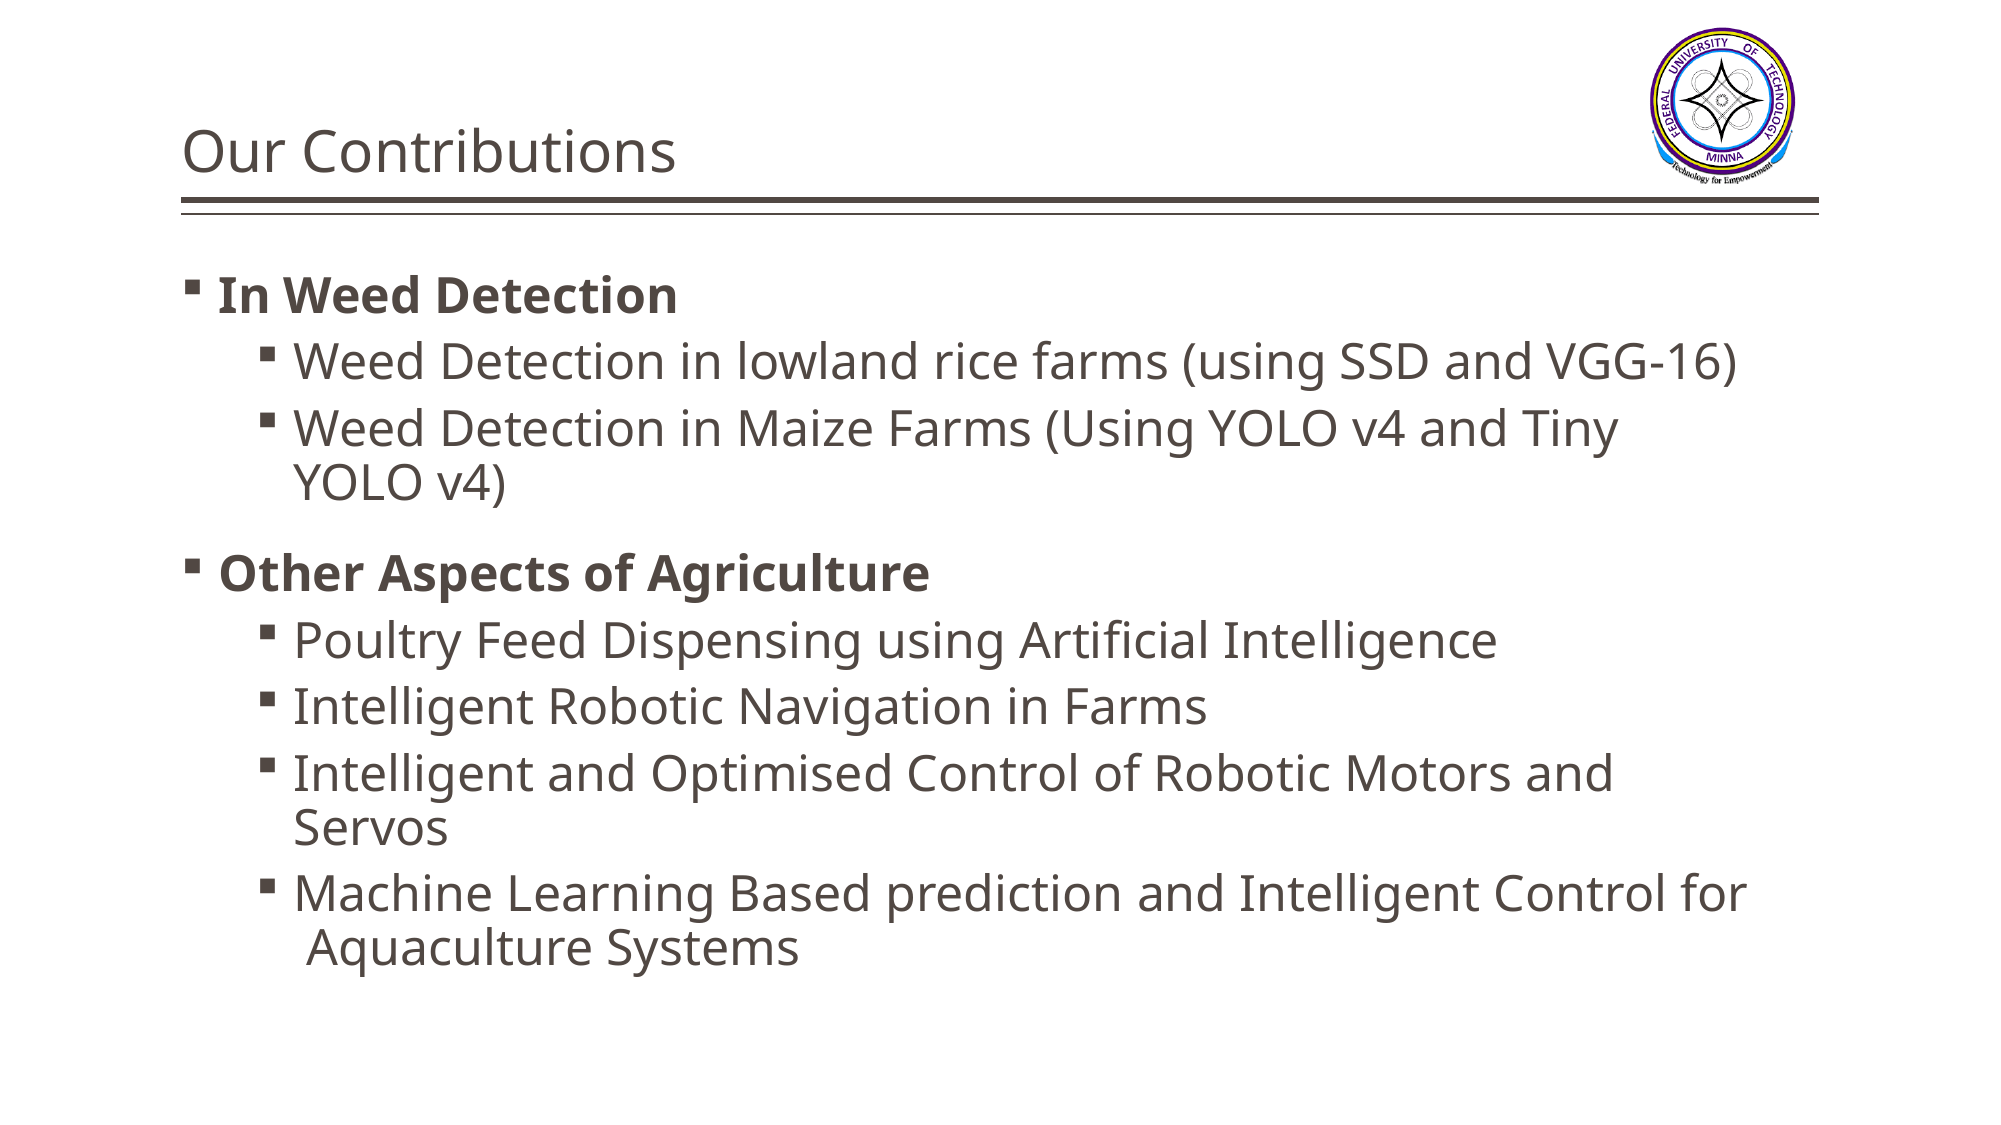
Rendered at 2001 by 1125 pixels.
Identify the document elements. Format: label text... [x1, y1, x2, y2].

list In Weed Detection Weed Detection in lowland rice farms (using SSD and VGG-16) Weed Detection in Maize Farms (Using YOLO v4 and Tiny YOLO v4) Other Aspects of Agriculture Poultry Feed Dispensing using Artificial Intelligence Intelligent Robotic Navigation in Farms Intelligent and Optimised Control of Robotic Motors and Servos Machine Learning Based prediction and Intelligent Control for Aquaculture Systems [181, 262, 1759, 1013]
title Our Contributions [181, 12, 1819, 193]
